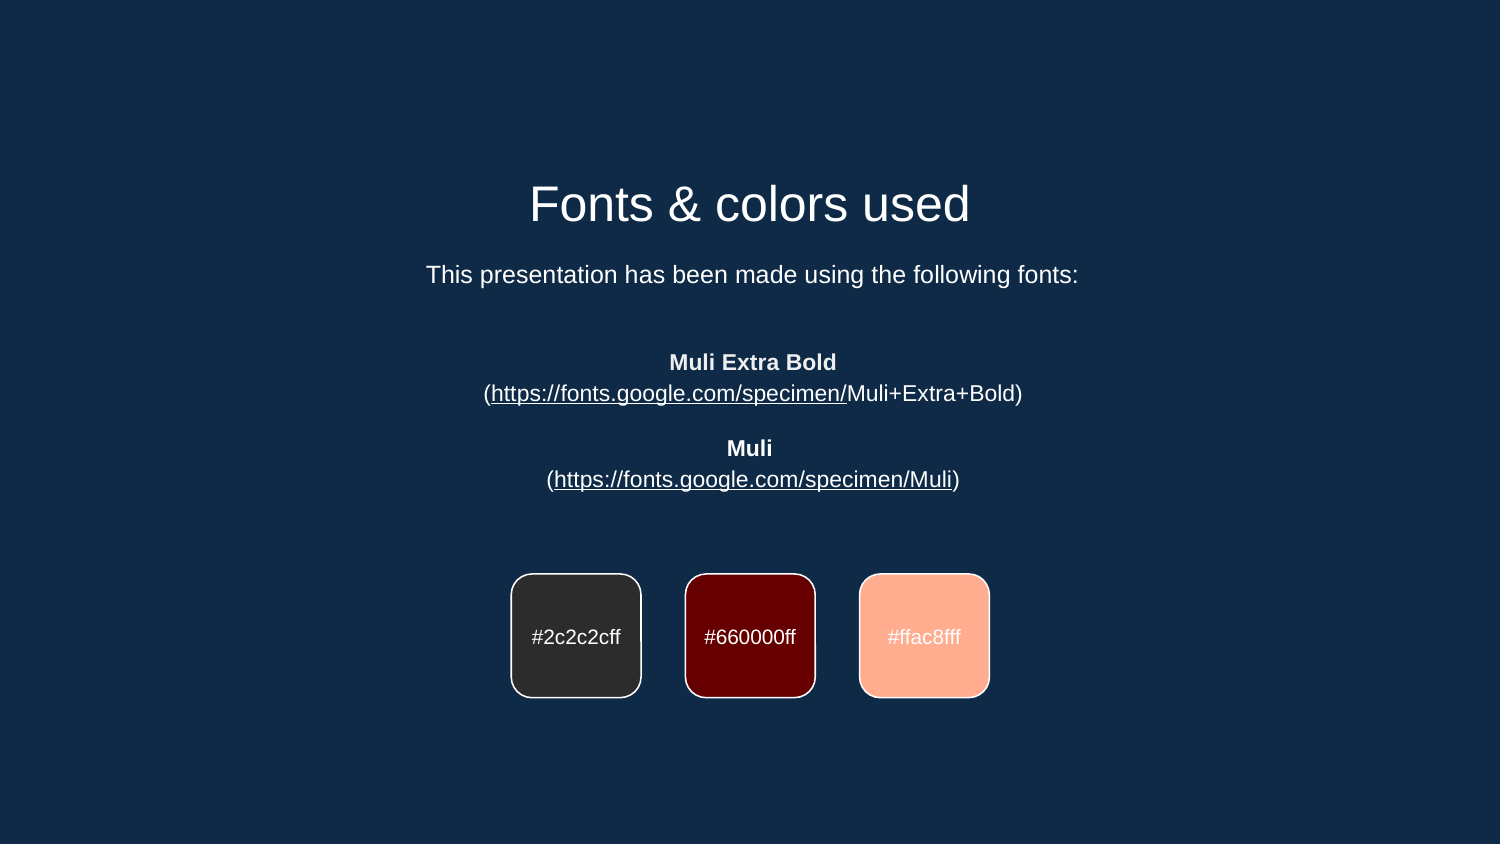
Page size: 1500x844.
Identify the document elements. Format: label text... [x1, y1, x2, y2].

title Fonts & colors used [171, 156, 1328, 236]
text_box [511, 573, 990, 698]
list Muli Extra Bold (https://fonts.google.com/specimen/Muli+Extra+Bold) Muli (https://fonts.google.com/specimen/Muli) [175, 314, 1332, 521]
list This presentation has been made using the following fonts: [175, 239, 1332, 312]
